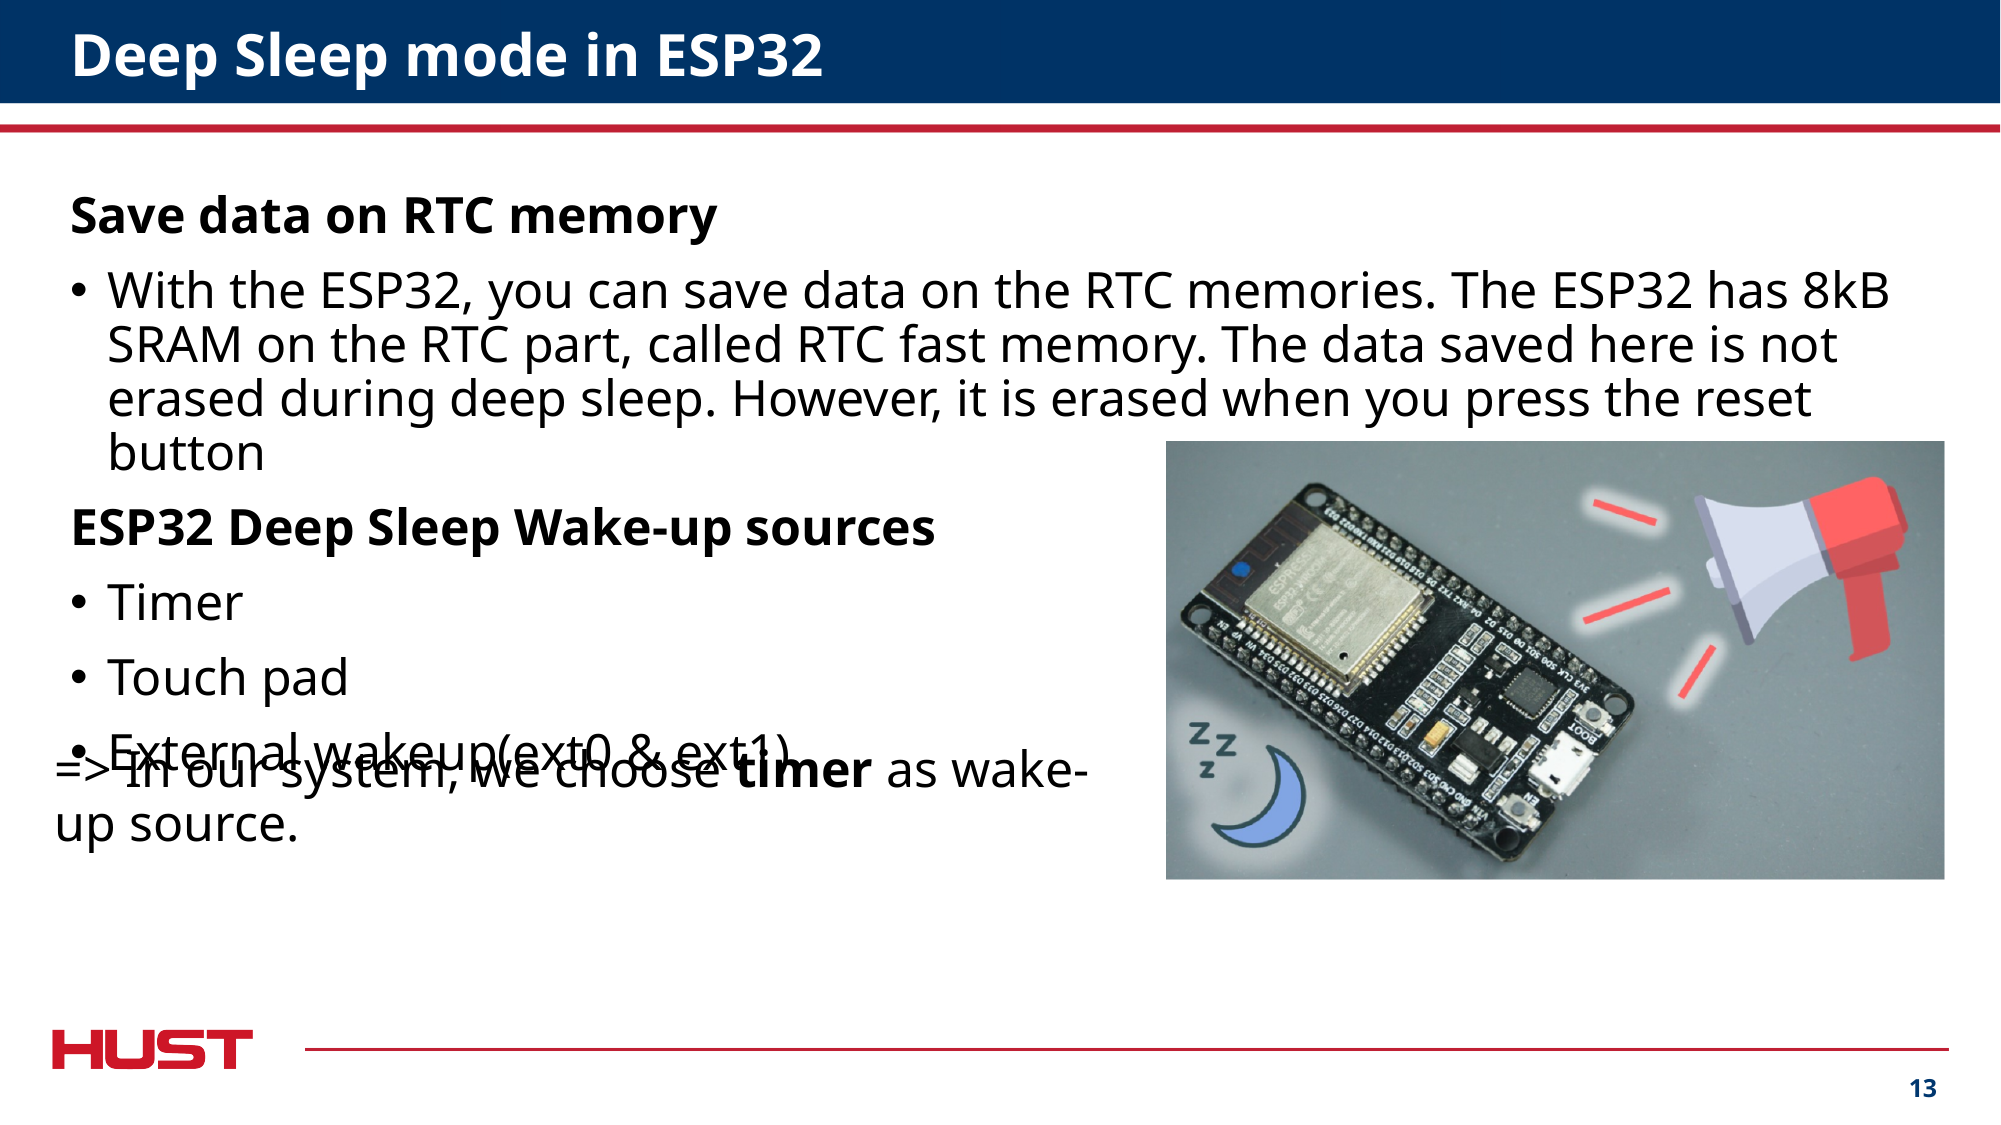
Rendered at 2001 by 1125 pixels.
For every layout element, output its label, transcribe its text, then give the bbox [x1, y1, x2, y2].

text_box => In our system, we choose timer as wake-up source. [40, 737, 1166, 1006]
title Deep Sleep mode in ESP32 [55, 18, 1945, 91]
picture [0, 0, 2001, 1125]
slide_number 13 [1502, 1065, 1953, 1125]
list Save data on RTC memory With the ESP32, you can save data on the RTC memories. The ESP32 has 8kB SRAM on the RTC part, called RTC fast memory. The data saved here is not erased during deep sleep. However, it is erased when you press the reset button ESP32 Deep Sleep Wake-up sources Timer Touch pad External wakeup(ext0 & ext1) [55, 183, 2000, 1025]
